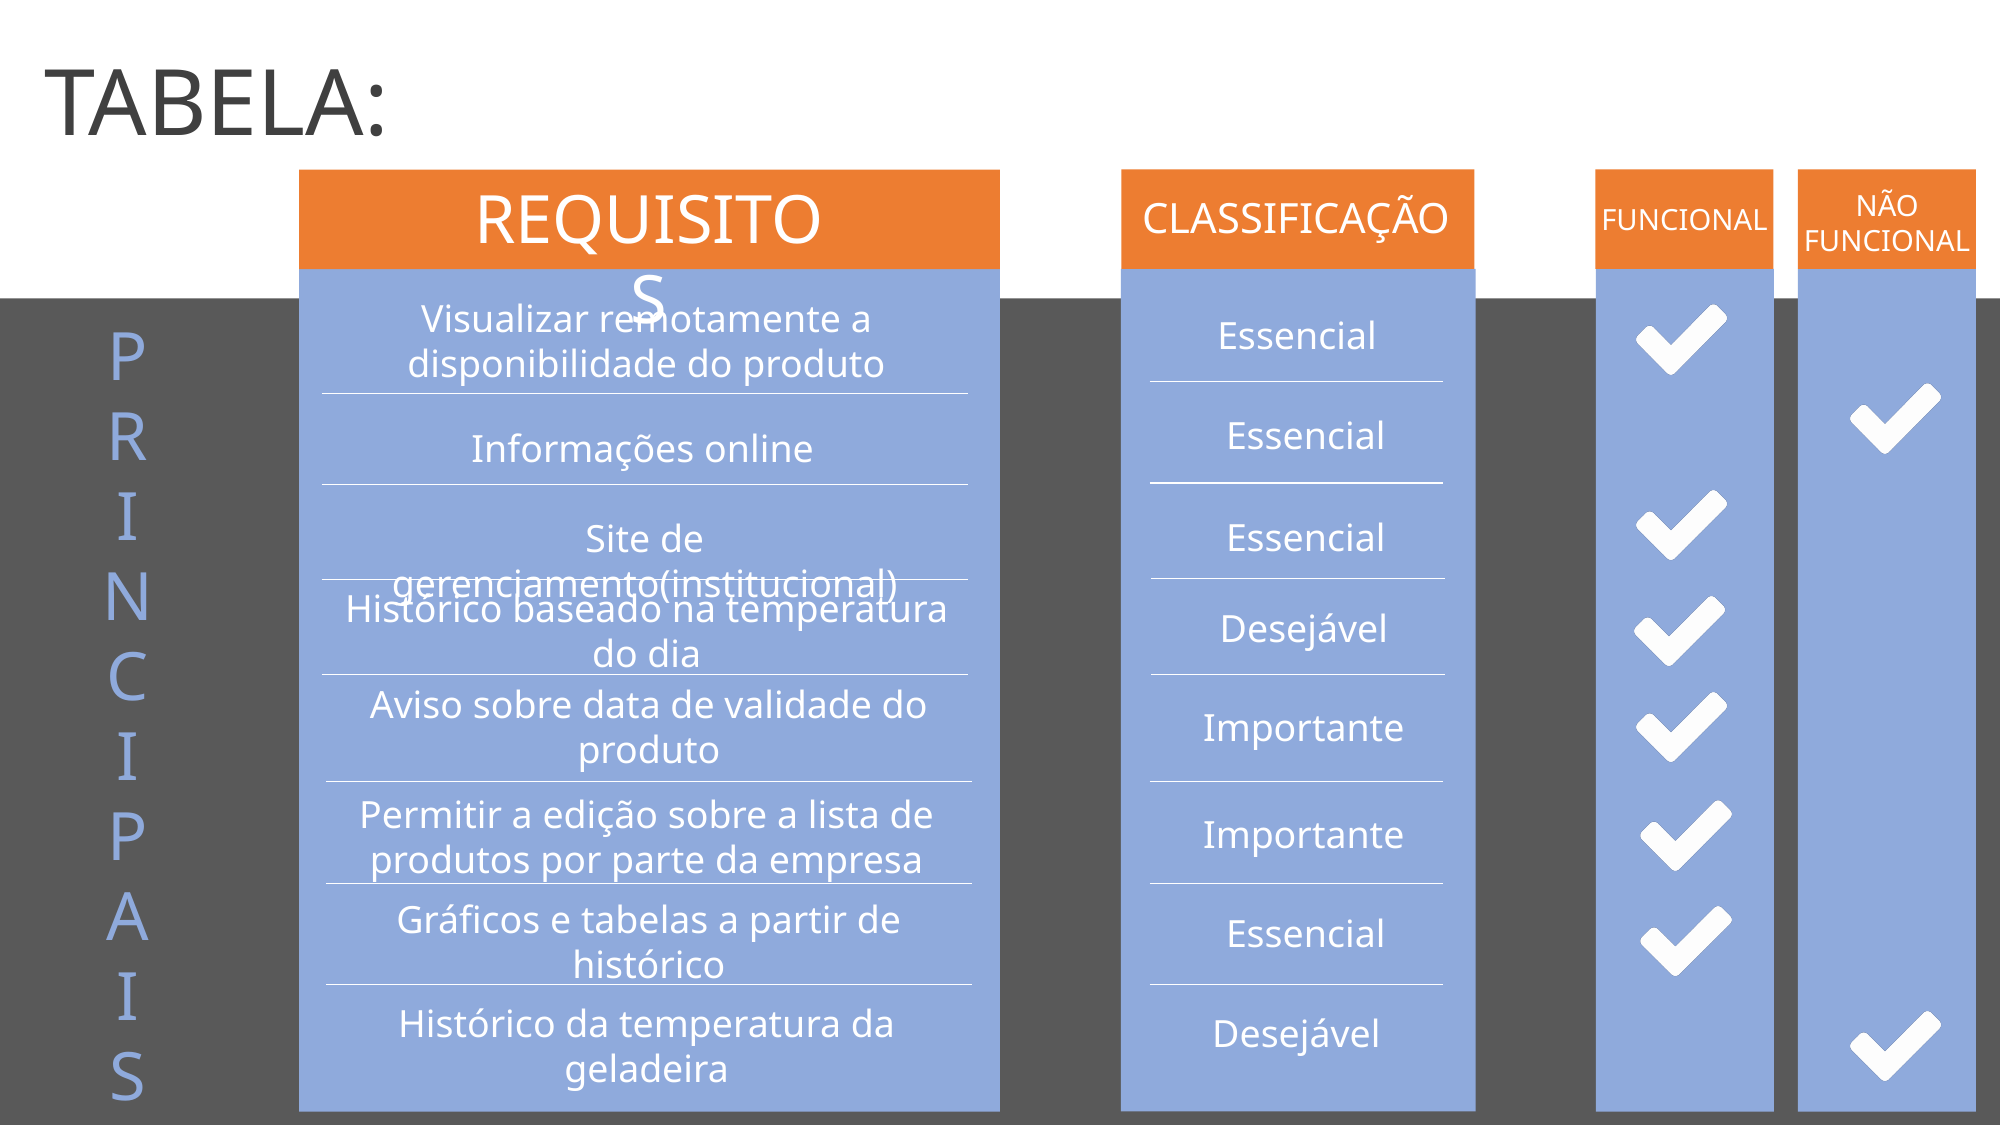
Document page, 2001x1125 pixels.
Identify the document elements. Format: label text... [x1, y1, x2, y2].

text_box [1578, 169, 1791, 269]
picture [1841, 999, 1947, 1093]
text_box Importante [1157, 696, 1450, 756]
text_box Essencial [1160, 506, 1452, 567]
text_box [1120, 268, 1477, 1113]
text_box Permitir a edição sobre a lista de produtos por parte da empresa [325, 783, 968, 883]
picture [1632, 894, 1738, 989]
text_box Desejável [1157, 597, 1450, 657]
text_box Essencial [1160, 902, 1452, 963]
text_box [299, 169, 1000, 270]
picture [1625, 584, 1731, 678]
text_box Essencial [1151, 304, 1444, 364]
text_box [298, 264, 1001, 1113]
text_box [1797, 265, 1977, 270]
text_box NÃO FUNCIONAL [1791, 179, 1992, 265]
text_box Essencial [1160, 404, 1452, 465]
picture [1628, 292, 1734, 387]
text_box Histórico baseado na temperatura do dia [325, 580, 968, 674]
picture [1628, 680, 1734, 774]
text_box Gráficos e tabelas a partir de histórico [327, 985, 971, 993]
text_box Informações online [321, 417, 965, 478]
text_box Permitir a edição sobre a lista de produtos por parte da empresa [325, 884, 968, 889]
picture [1628, 478, 1734, 572]
text_box [1595, 269, 1775, 1113]
text_box Site de gerenciamento(institucional) [323, 507, 967, 578]
text_box Gráficos e tabelas a partir de histórico [327, 888, 971, 984]
text_box Visualizar remotamente a disponibilidade do produto [325, 287, 968, 393]
text_box [0, 0, 2000, 299]
picture [1841, 371, 1947, 466]
text_box TABELA: [29, 36, 720, 161]
text_box [1797, 168, 1977, 179]
picture [1632, 788, 1738, 883]
text_box P R I N C I P A I S [29, 306, 226, 1121]
text_box Histórico da temperatura da geladeira [325, 993, 968, 1098]
text_box Aviso sobre data de validade do produto [327, 674, 971, 779]
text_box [1121, 169, 1475, 269]
text_box Importante [1157, 803, 1450, 863]
text_box [1797, 270, 1977, 1113]
text_box Desejável [1150, 1002, 1443, 1063]
